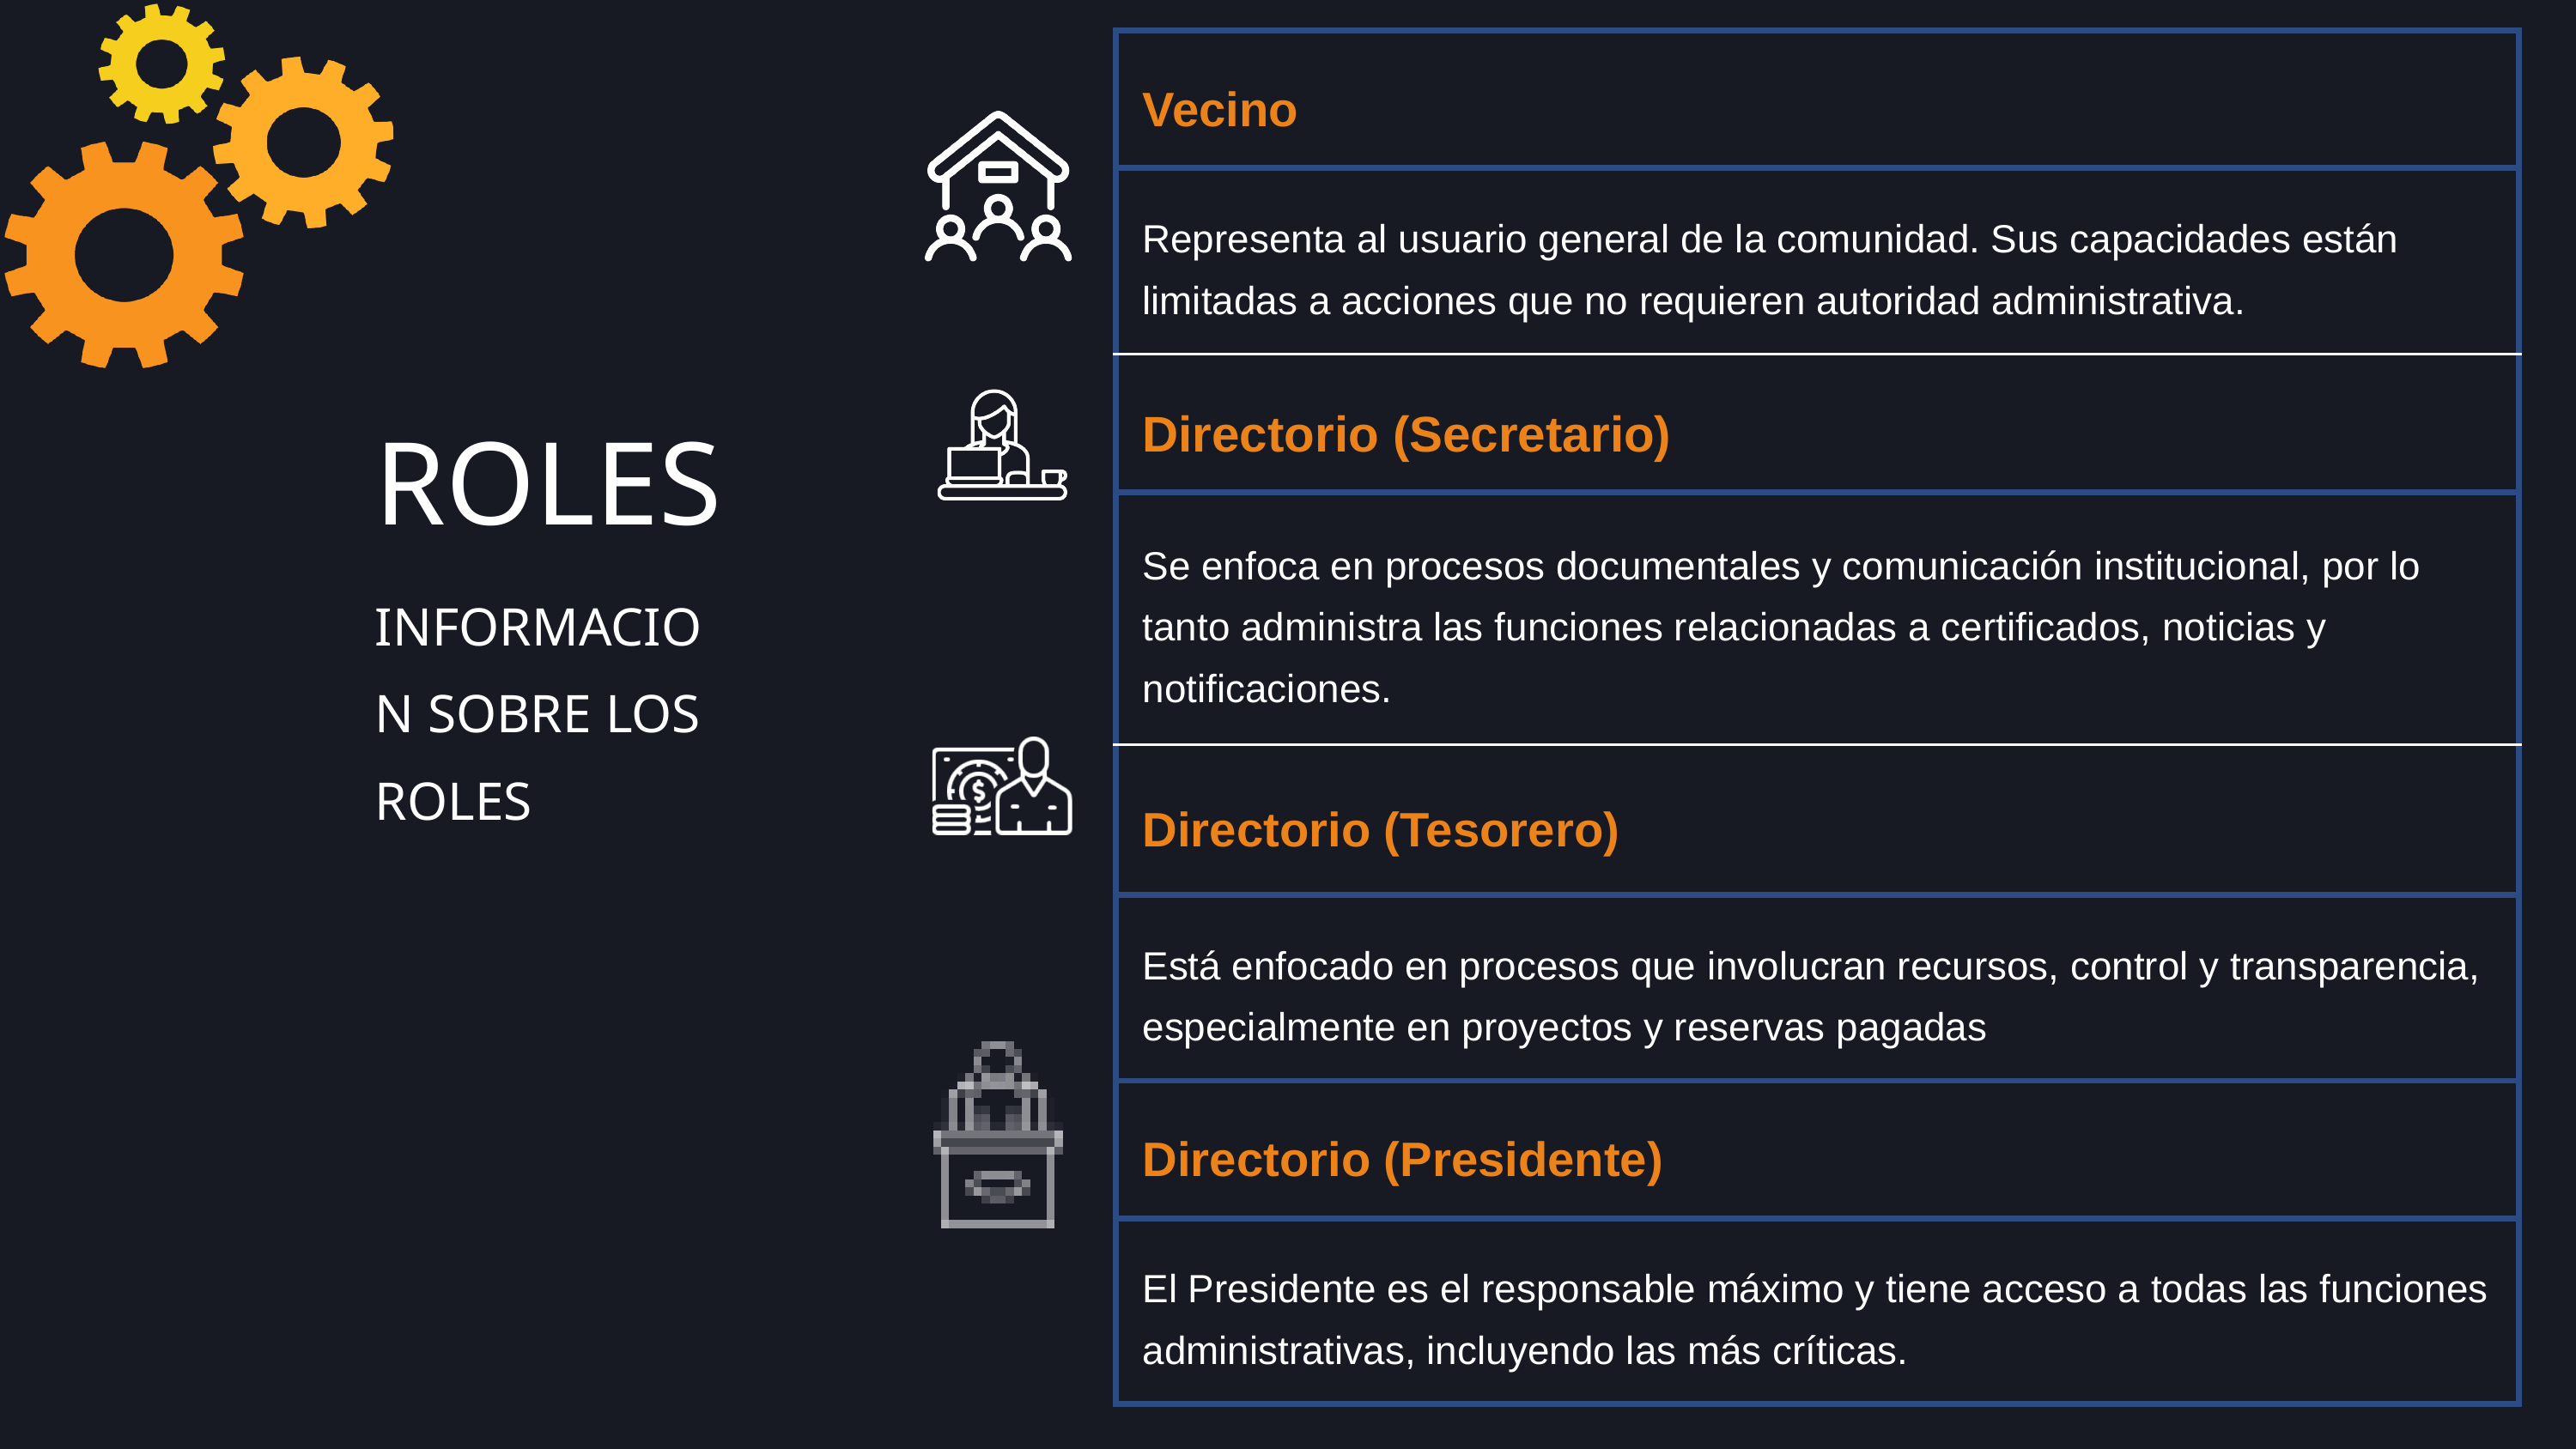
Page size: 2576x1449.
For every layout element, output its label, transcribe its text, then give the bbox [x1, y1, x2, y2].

text_box [932, 737, 1072, 835]
table_cell Representa al usuario general de la comunidad. Sus capacidades están limitadas a acciones que no requieren autoridad administrativa. [1119, 171, 2516, 353]
text_box [4, 3, 394, 368]
text_box [937, 387, 1067, 500]
text_box [933, 1041, 1063, 1228]
text_box [924, 111, 1072, 262]
table_cell Está enfocado en procesos que involucran recursos, control y transparencia, especialmente en proyectos y reservas pagadas [1119, 898, 2516, 1078]
table_cell Directorio (Tesorero) [1119, 746, 2516, 892]
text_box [374, 403, 835, 712]
table_cell El Presidente es el responsable máximo y tiene acceso a todas las funciones administrativas, incluyendo las más críticas. [1119, 1222, 2516, 1401]
table_cell Directorio (Presidente) [1119, 1083, 2516, 1216]
table_cell Directorio (Secretario) [1119, 355, 2516, 489]
table_header Vecino [1119, 33, 2516, 165]
table_cell Se enfoca en procesos documentales y comunicación institucional, por lo tanto administra las funciones relacionadas a certificados, noticias y notificaciones. [1119, 495, 2516, 743]
